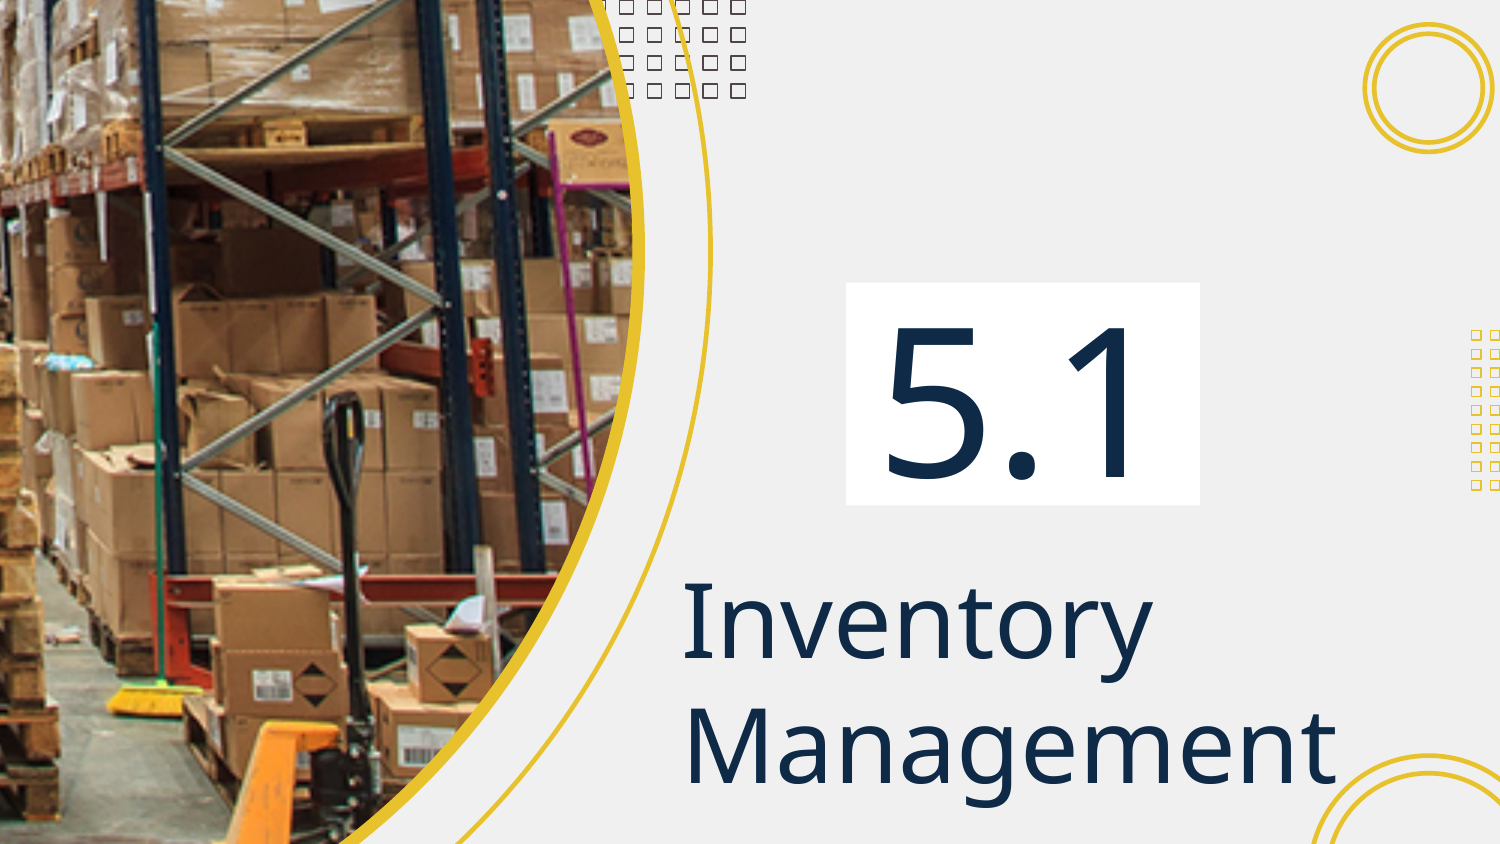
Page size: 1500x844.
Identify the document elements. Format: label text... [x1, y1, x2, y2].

title 5.1 [845, 282, 1200, 506]
title Inventory Management [666, 539, 1500, 809]
picture [0, 0, 639, 844]
text_box [645, 0, 711, 574]
